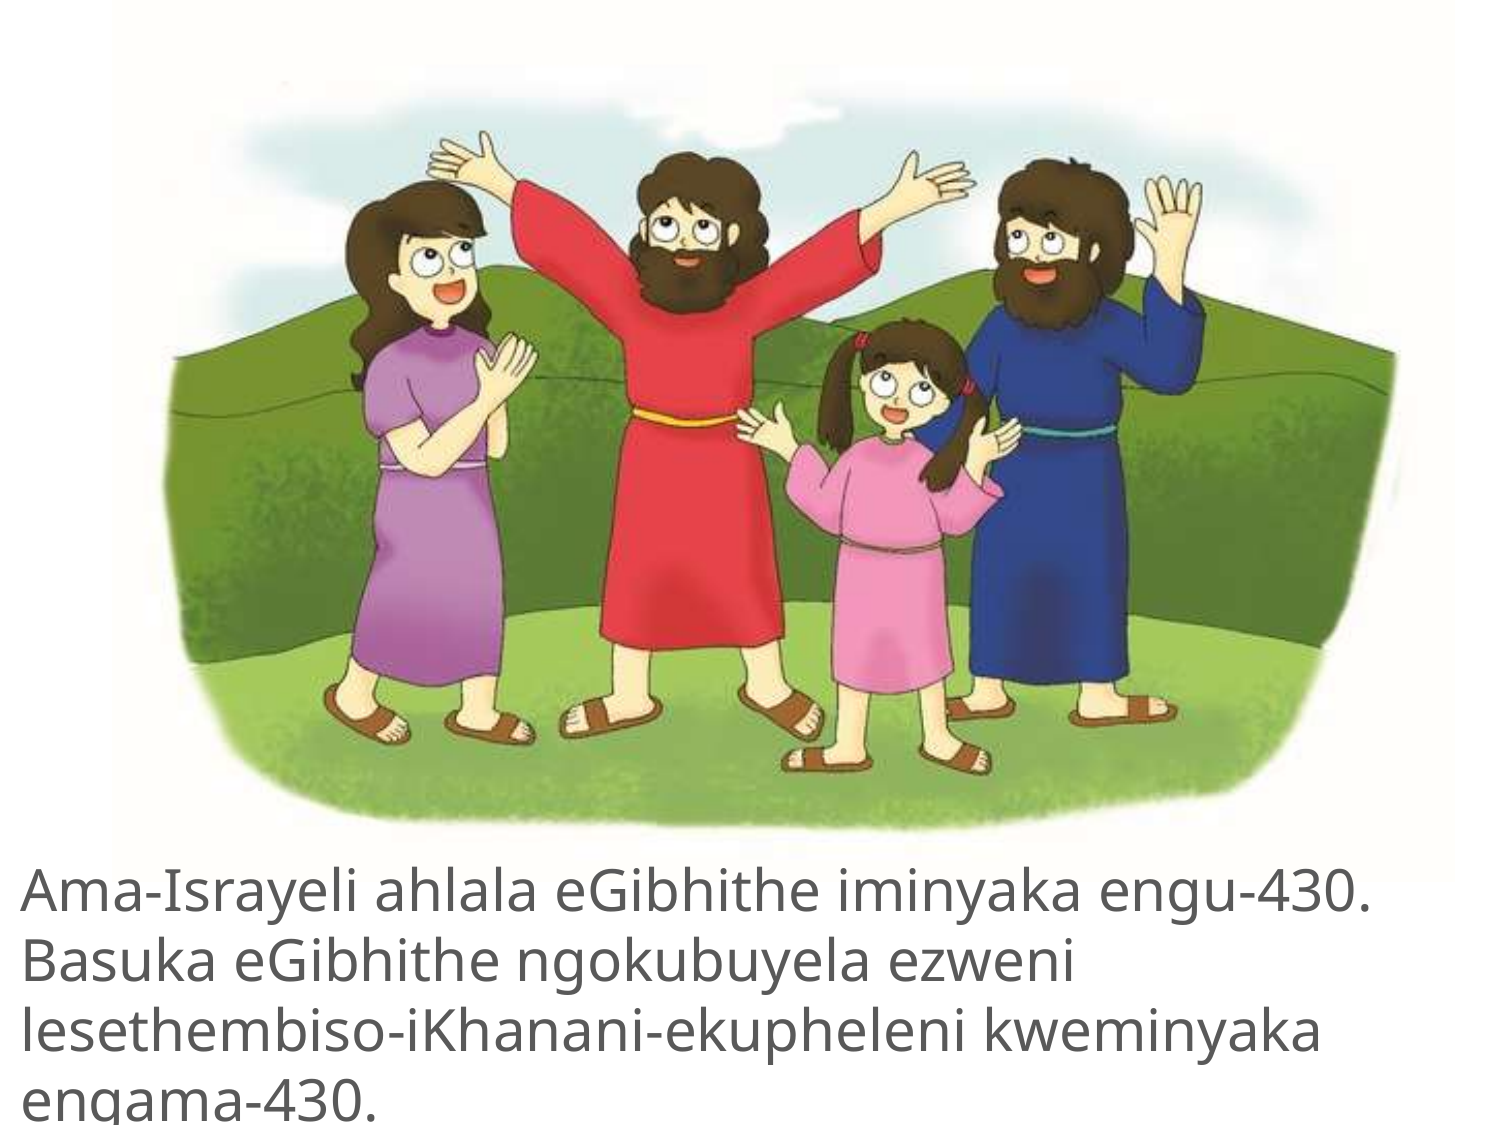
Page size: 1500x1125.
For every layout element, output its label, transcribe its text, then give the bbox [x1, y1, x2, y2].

text_box Ama-Israyeli ahlala eGibhithe iminyaka engu-430. Basuka eGibhithe ngokubuyela ezweni lesethembiso-iKhanani-ekupheleni kweminyaka engama-430. [5, 845, 1476, 1125]
picture [111, 0, 1455, 882]
